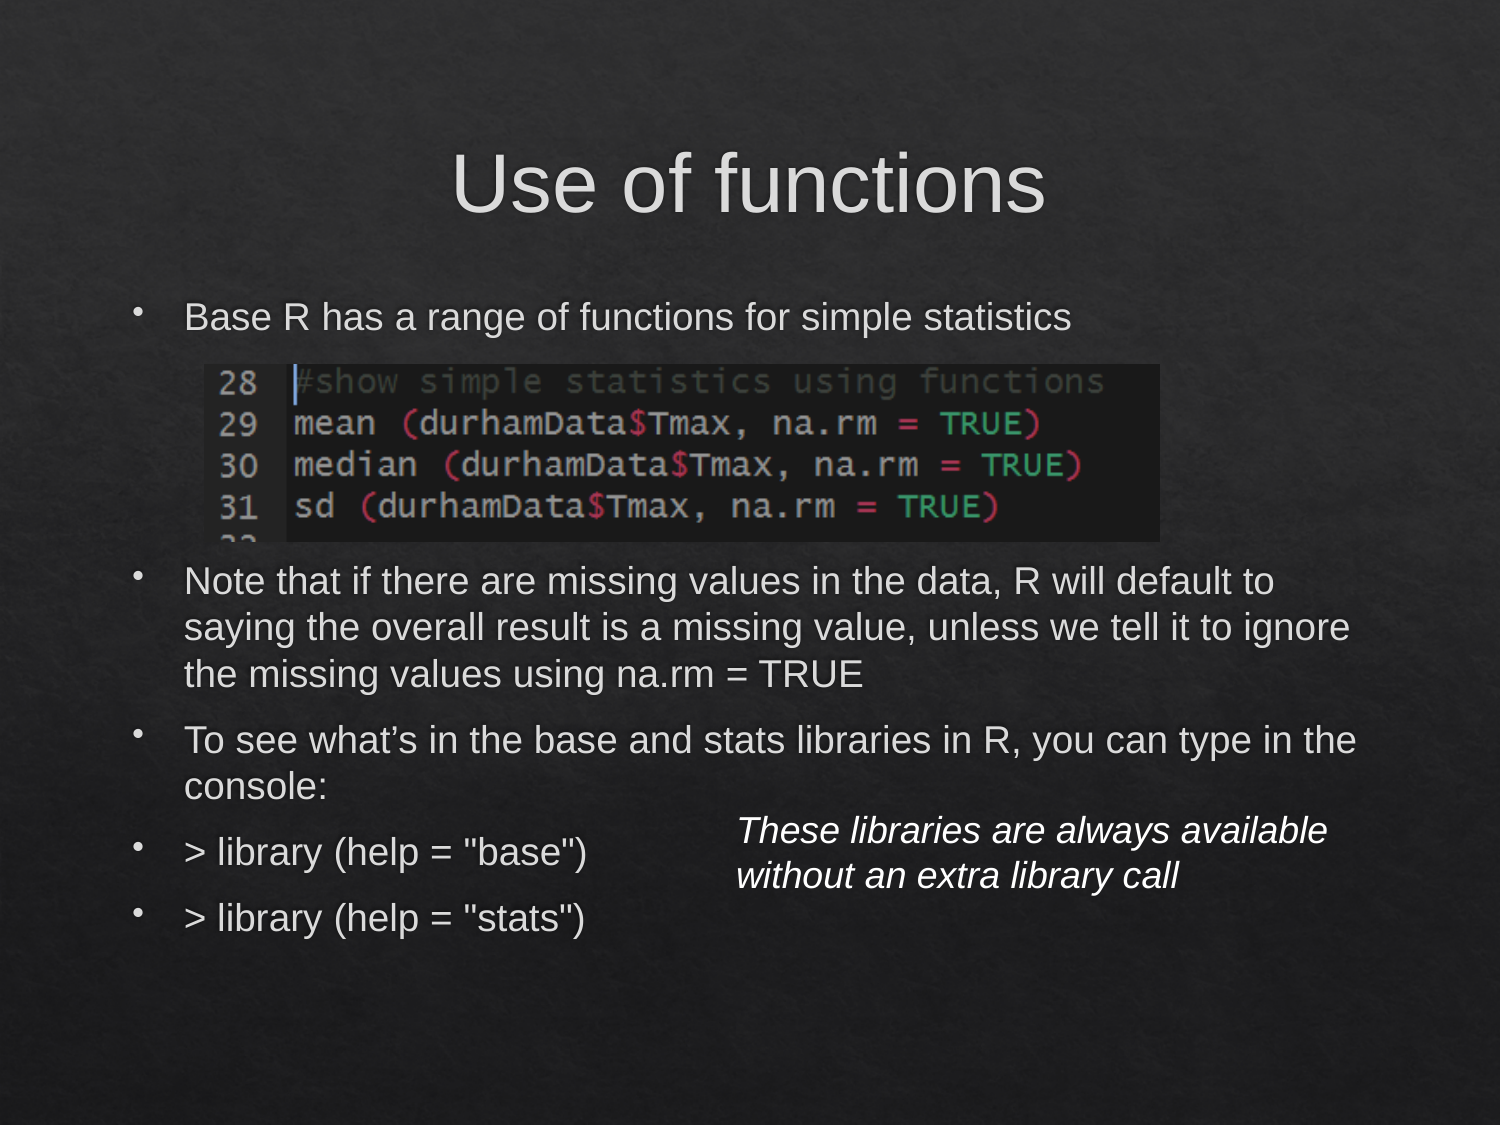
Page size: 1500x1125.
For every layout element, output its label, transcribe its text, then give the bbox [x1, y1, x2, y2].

picture [204, 363, 1160, 543]
list Base R has a range of functions for simple statistics Note that if there are missing values in the data, R will default to saying the overall result is a missing value, unless we tell it to ignore the missing values using na.rm = TRUE To see what’s in the base and stats libraries in R, you can type in the console: > library (help = "base") > library (help = "stats") [112, 284, 1387, 950]
text_box These libraries are always available without an extra library call [721, 798, 1370, 904]
title Use of functions [112, 99, 1387, 260]
